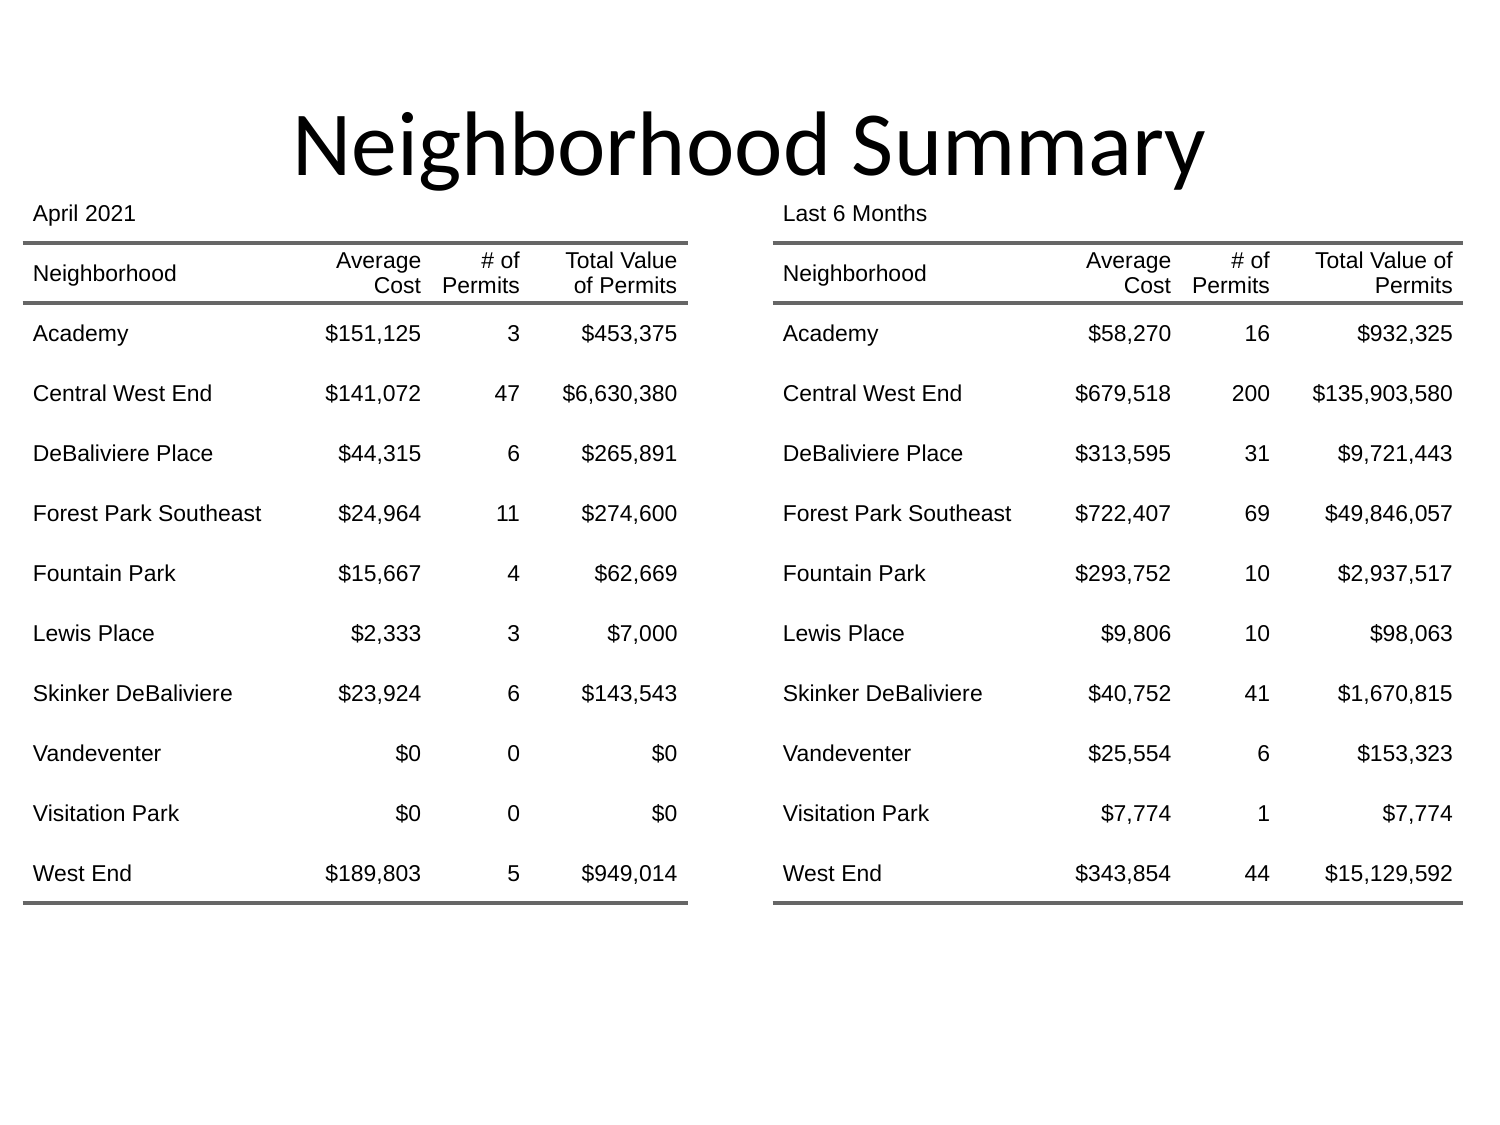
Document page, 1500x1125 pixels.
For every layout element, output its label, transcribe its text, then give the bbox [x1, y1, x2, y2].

title Neighborhood Summary [75, 45, 1425, 233]
table_cell $265,891 [530, 423, 688, 483]
table_cell $949,014 [530, 843, 688, 901]
table_cell Skinker DeBaliviere [773, 663, 1043, 723]
table_cell 6 [432, 423, 530, 483]
table_cell Total Value of Permits [1280, 245, 1463, 301]
table_cell $343,854 [1043, 843, 1182, 901]
table_cell Visitation Park [23, 783, 293, 843]
table_cell $7,774 [1280, 783, 1463, 843]
table_cell Fountain Park [23, 543, 293, 603]
table_cell Academy [23, 305, 293, 363]
table_cell 3 [432, 305, 530, 363]
table_cell 11 [432, 483, 530, 543]
table_cell 69 [1182, 483, 1280, 543]
table_cell 6 [432, 663, 530, 723]
table_cell 44 [1182, 843, 1280, 901]
table_cell $143,543 [530, 663, 688, 723]
table_cell $153,323 [1280, 723, 1463, 783]
table_cell DeBaliviere Place [23, 423, 293, 483]
table_cell West End [773, 843, 1043, 901]
table_cell $9,806 [1043, 603, 1182, 663]
table_cell $189,803 [293, 843, 432, 901]
table_cell 47 [432, 363, 530, 423]
table_cell Lewis Place [23, 603, 293, 663]
table_cell 6 [1182, 723, 1280, 783]
table_cell $453,375 [530, 305, 688, 363]
table_cell $151,125 [293, 305, 432, 363]
table_cell Central West End [23, 363, 293, 423]
table_cell $293,752 [1043, 543, 1182, 603]
table_cell Skinker DeBaliviere [23, 663, 293, 723]
table_cell Average Cost [1043, 245, 1182, 301]
table_cell 10 [1182, 603, 1280, 663]
table_cell Academy [773, 305, 1043, 363]
table_cell 41 [1182, 663, 1280, 723]
table_cell $62,669 [530, 543, 688, 603]
table_cell $15,129,592 [1280, 843, 1463, 901]
table_cell 3 [432, 603, 530, 663]
table_cell $0 [293, 723, 432, 783]
table_cell $141,072 [293, 363, 432, 423]
table_cell $0 [530, 783, 688, 843]
table_cell 31 [1182, 423, 1280, 483]
table_cell $313,595 [1043, 423, 1182, 483]
table_cell $44,315 [293, 423, 432, 483]
table_header April 2021 [23, 183, 688, 241]
table_cell $58,270 [1043, 305, 1182, 363]
table_cell $7,000 [530, 603, 688, 663]
table_cell $0 [530, 723, 688, 783]
table_cell DeBaliviere Place [773, 423, 1043, 483]
table_cell 1 [1182, 783, 1280, 843]
table_cell $135,903,580 [1280, 363, 1463, 423]
table_cell $6,630,380 [530, 363, 688, 423]
table_cell Neighborhood [773, 245, 1043, 301]
table_cell Lewis Place [773, 603, 1043, 663]
table_cell 16 [1182, 305, 1280, 363]
table_cell $9,721,443 [1280, 423, 1463, 483]
table_cell Visitation Park [773, 783, 1043, 843]
table_cell $40,752 [1043, 663, 1182, 723]
table_cell $679,518 [1043, 363, 1182, 423]
table_cell West End [23, 843, 293, 901]
table_cell 5 [432, 843, 530, 901]
table_cell Total Value of Permits [530, 245, 688, 301]
table_cell 0 [432, 783, 530, 843]
table_header Last 6 Months [773, 183, 1463, 241]
table_cell # of Permits [1182, 245, 1280, 301]
table_cell Central West End [773, 363, 1043, 423]
table_cell $15,667 [293, 543, 432, 603]
table_cell $1,670,815 [1280, 663, 1463, 723]
table_cell $25,554 [1043, 723, 1182, 783]
table_cell $98,063 [1280, 603, 1463, 663]
table_cell Average Cost [293, 245, 432, 301]
table_cell $274,600 [530, 483, 688, 543]
table_cell $2,333 [293, 603, 432, 663]
table_cell 10 [1182, 543, 1280, 603]
table_cell $2,937,517 [1280, 543, 1463, 603]
table_cell $23,924 [293, 663, 432, 723]
table_cell Vandeventer [23, 723, 293, 783]
table_cell $932,325 [1280, 305, 1463, 363]
table_cell $7,774 [1043, 783, 1182, 843]
table_cell $24,964 [293, 483, 432, 543]
table_cell 0 [432, 723, 530, 783]
table_cell $722,407 [1043, 483, 1182, 543]
table_cell 4 [432, 543, 530, 603]
table_cell Forest Park Southeast [773, 483, 1043, 543]
table_cell Neighborhood [23, 245, 293, 301]
table_cell Fountain Park [773, 543, 1043, 603]
table_cell $0 [293, 783, 432, 843]
table_cell Vandeventer [773, 723, 1043, 783]
table_cell Forest Park Southeast [23, 483, 293, 543]
table_cell 200 [1182, 363, 1280, 423]
table_cell $49,846,057 [1280, 483, 1463, 543]
table_cell # of Permits [432, 245, 530, 301]
